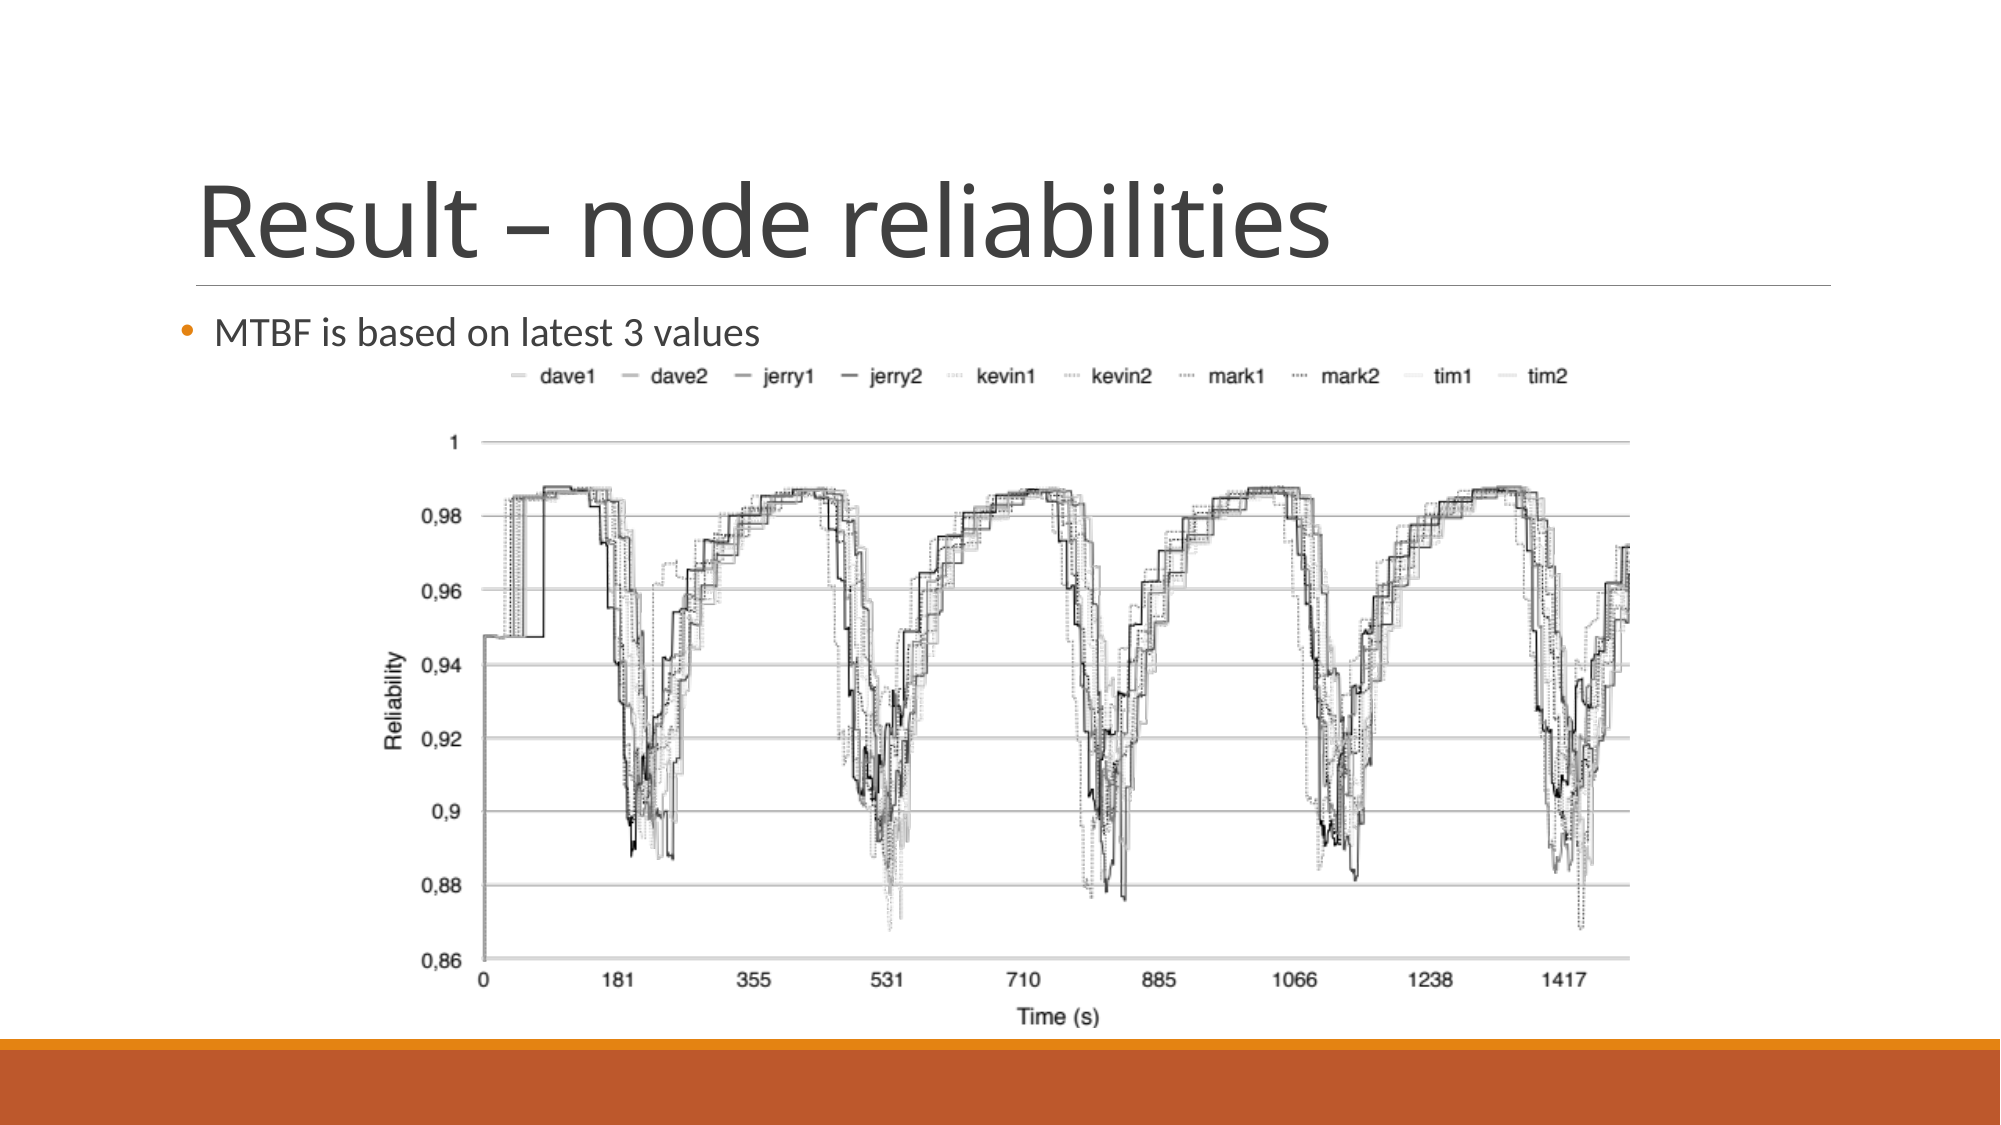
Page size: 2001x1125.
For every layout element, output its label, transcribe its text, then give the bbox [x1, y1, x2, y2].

picture [379, 362, 1631, 1029]
list MTBF is based on latest 3 values [180, 302, 1830, 963]
title Result – node reliabilities [180, 47, 1830, 285]
